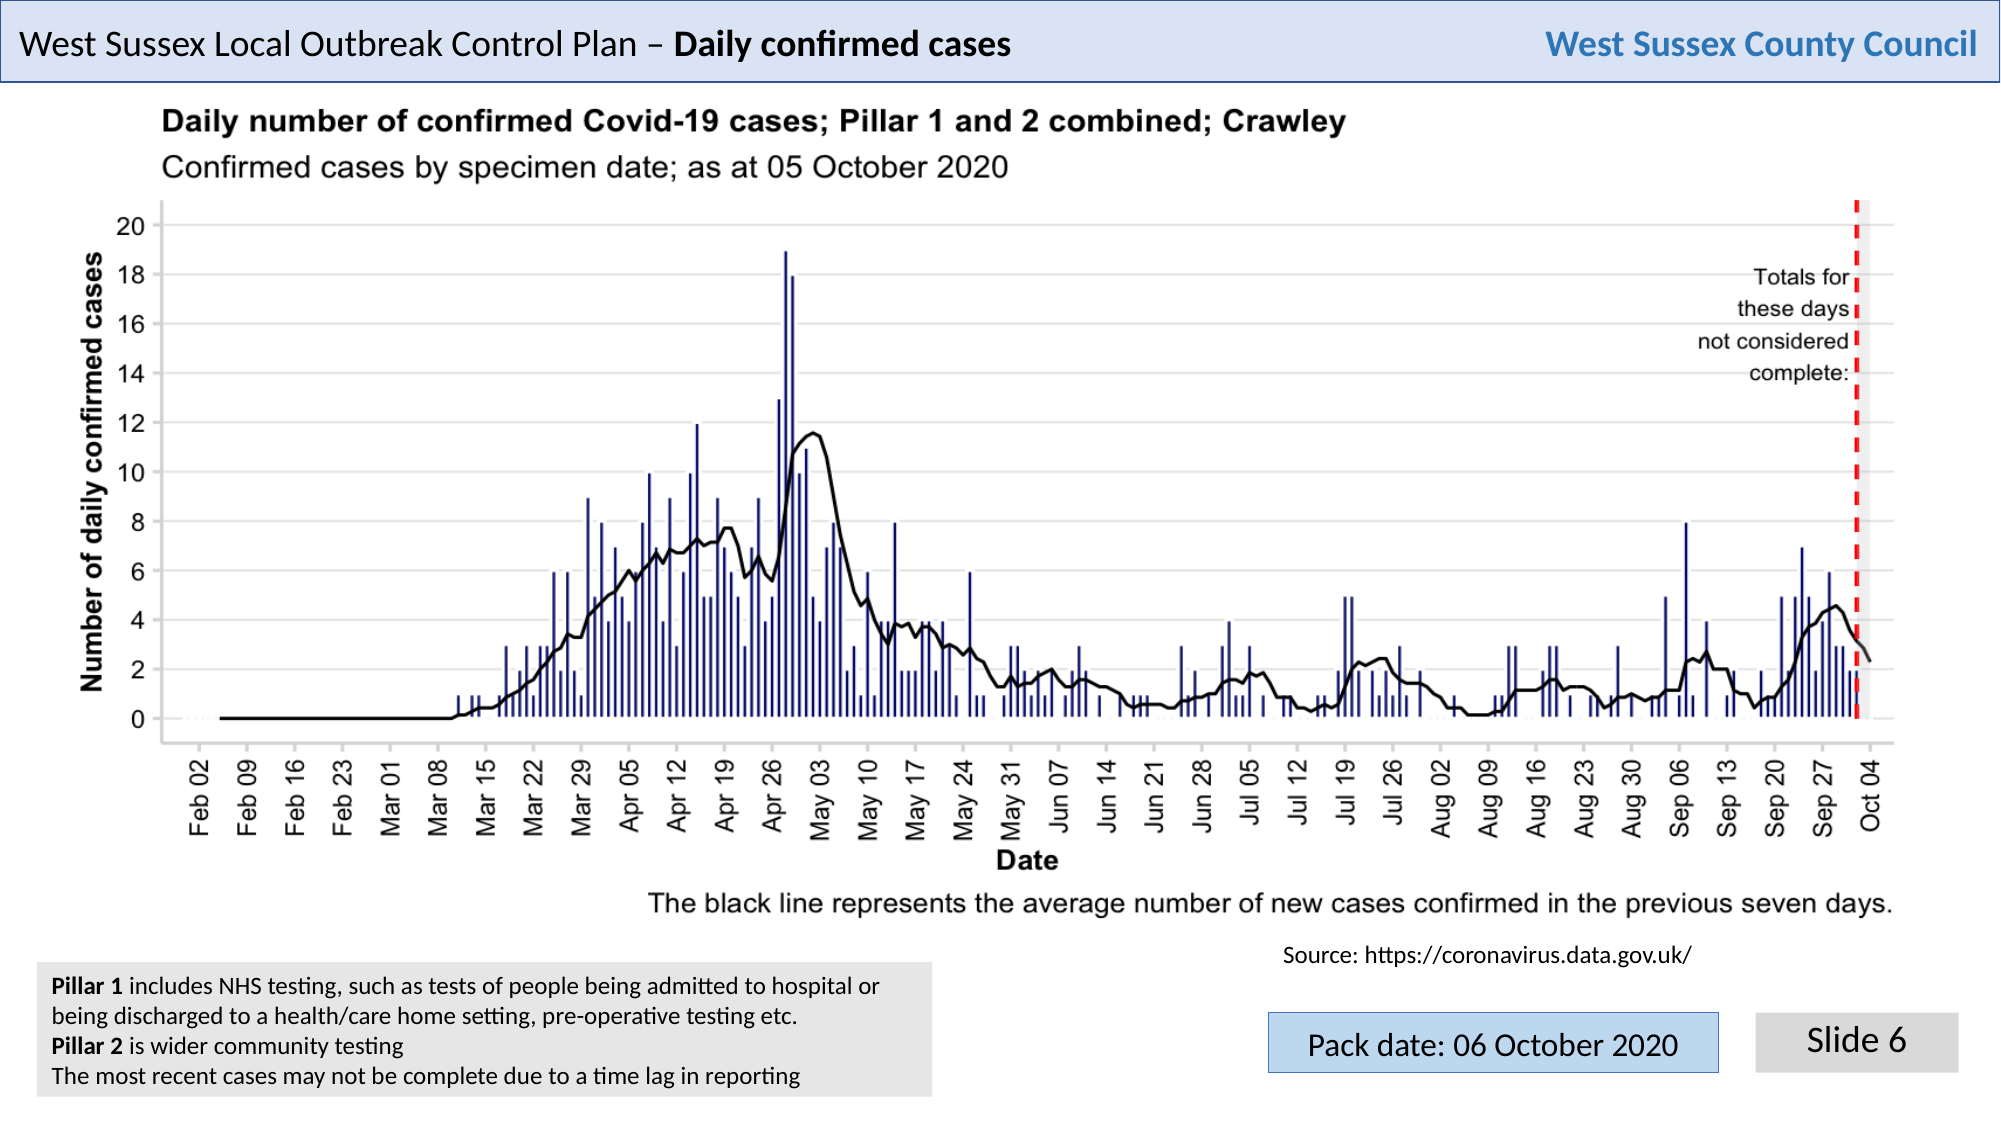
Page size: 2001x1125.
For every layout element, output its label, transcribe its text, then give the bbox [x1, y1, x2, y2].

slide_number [1268, 1012, 1719, 1073]
list Slide 6 [1755, 1012, 1959, 1073]
picture [63, 91, 1912, 935]
list Source: https://coronavirus.data.gov.uk/ [1268, 935, 1912, 995]
